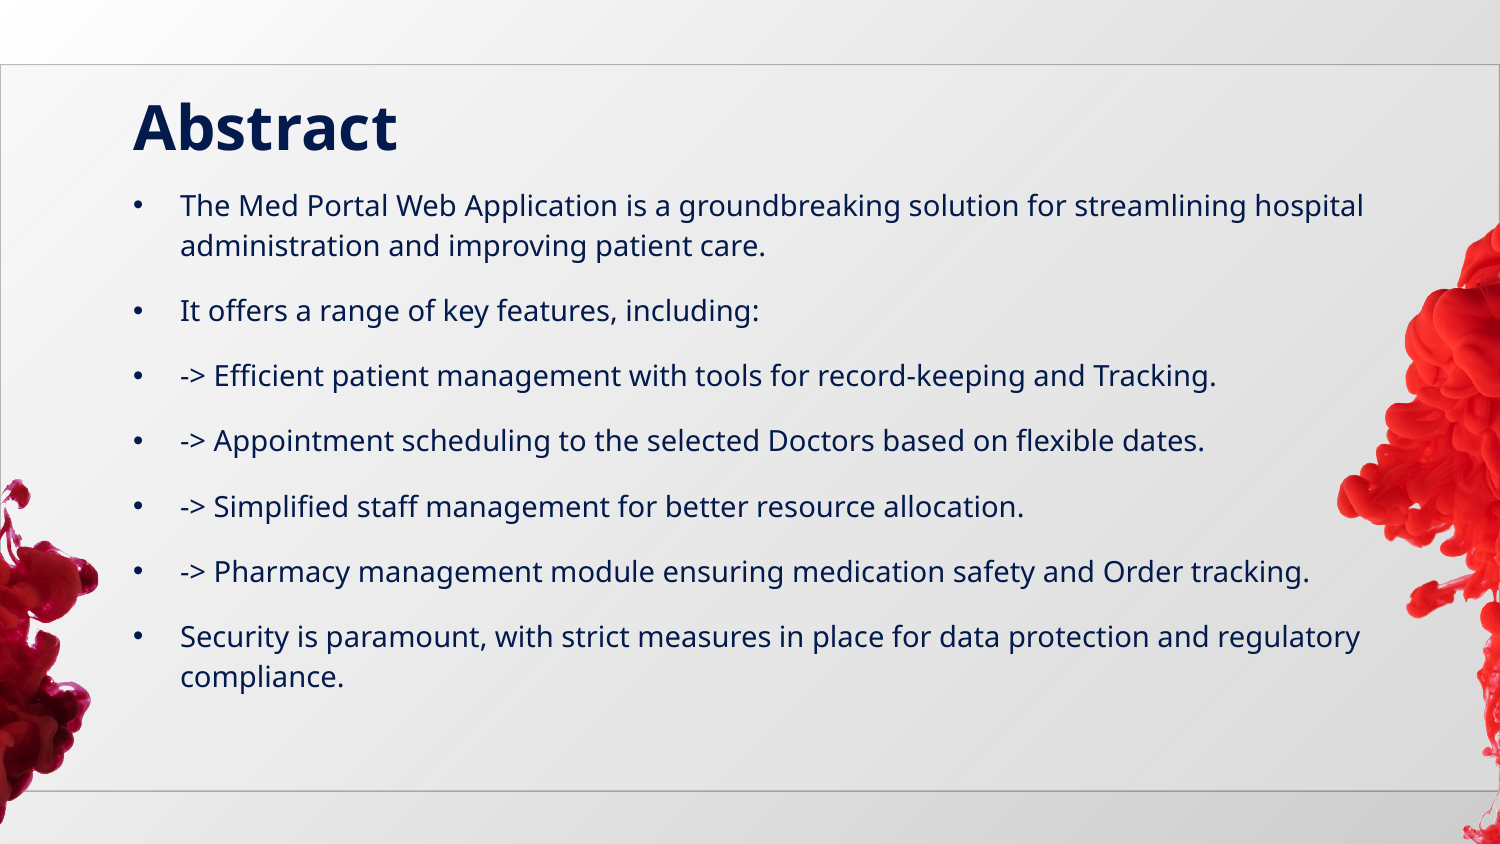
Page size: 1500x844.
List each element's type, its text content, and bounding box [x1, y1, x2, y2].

list The Med Portal Web Application is a groundbreaking solution for streamlining hospital administration and improving patient care. It offers a range of key features, including: -> Efficient patient management with tools for record-keeping and Tracking. -> Appointment scheduling to the selected Doctors based on flexible dates. -> Simplified staff management for better resource allocation. -> Pharmacy management module ensuring medication safety and Order tracking. Security is paramount, with strict measures in place for data protection and regulatory compliance. [118, 166, 1382, 728]
title Abstract [118, 72, 1382, 166]
picture [1289, 123, 1500, 844]
picture [0, 327, 99, 835]
